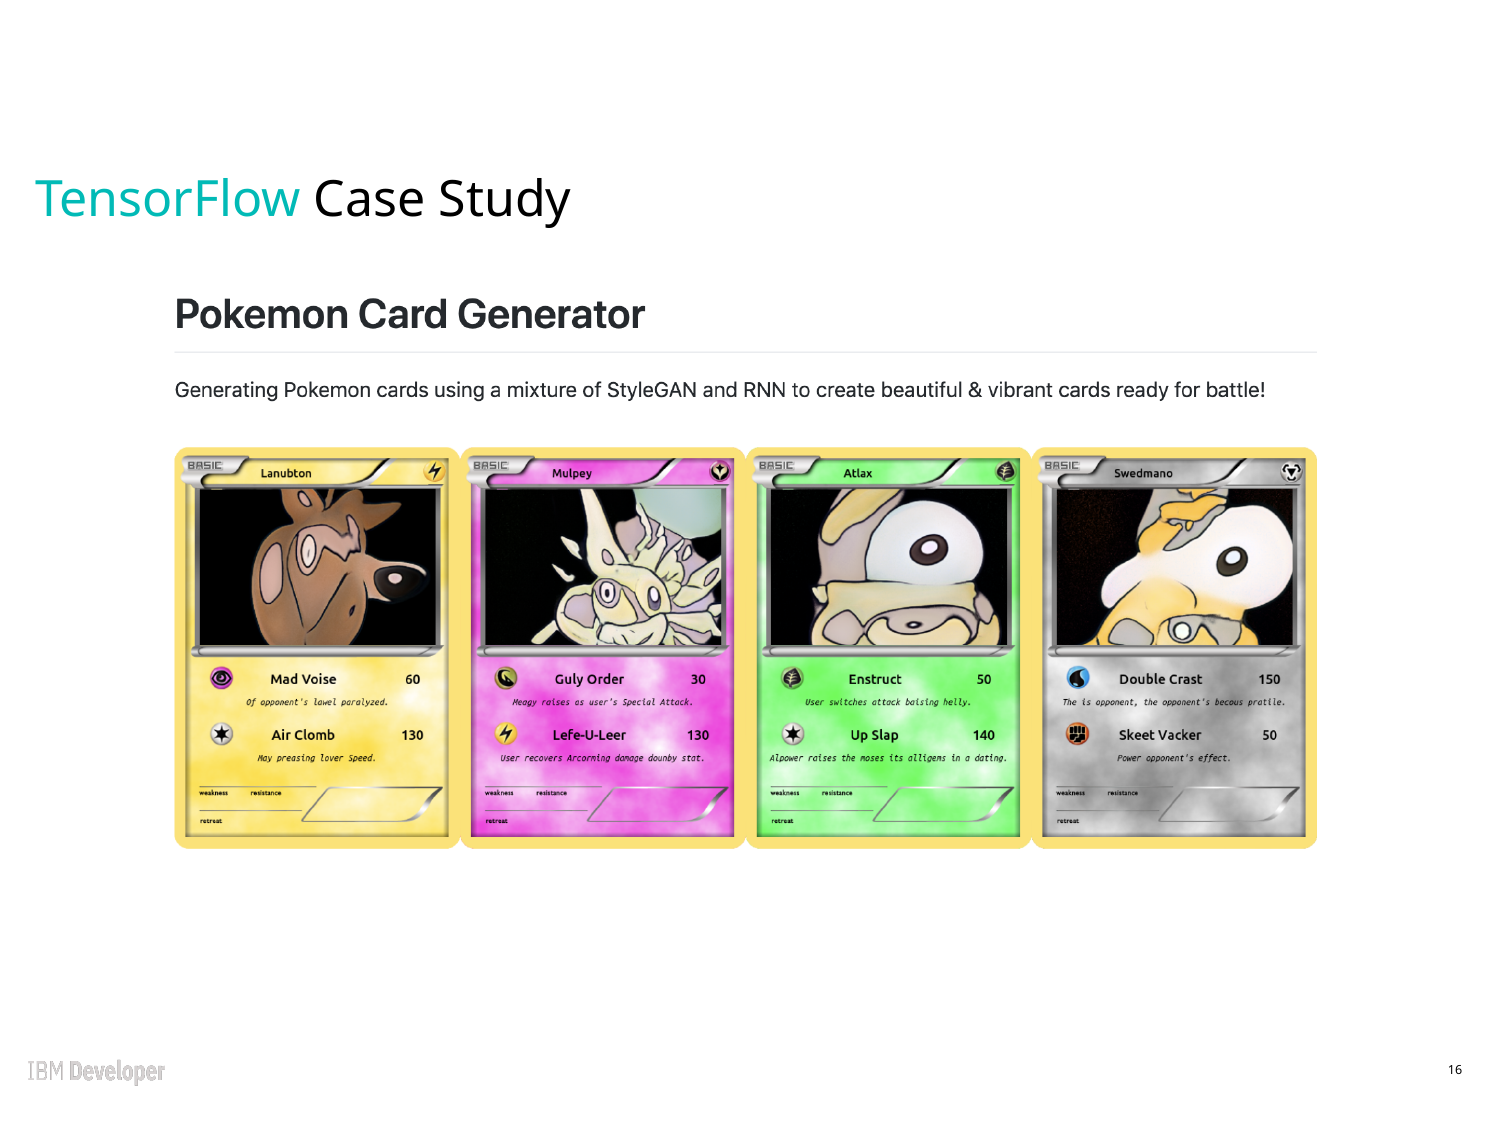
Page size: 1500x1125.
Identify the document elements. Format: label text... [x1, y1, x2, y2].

title TensorFlow Case Study [35, 173, 1233, 355]
picture [134, 245, 1366, 880]
slide_number 16 [1125, 1055, 1463, 1086]
